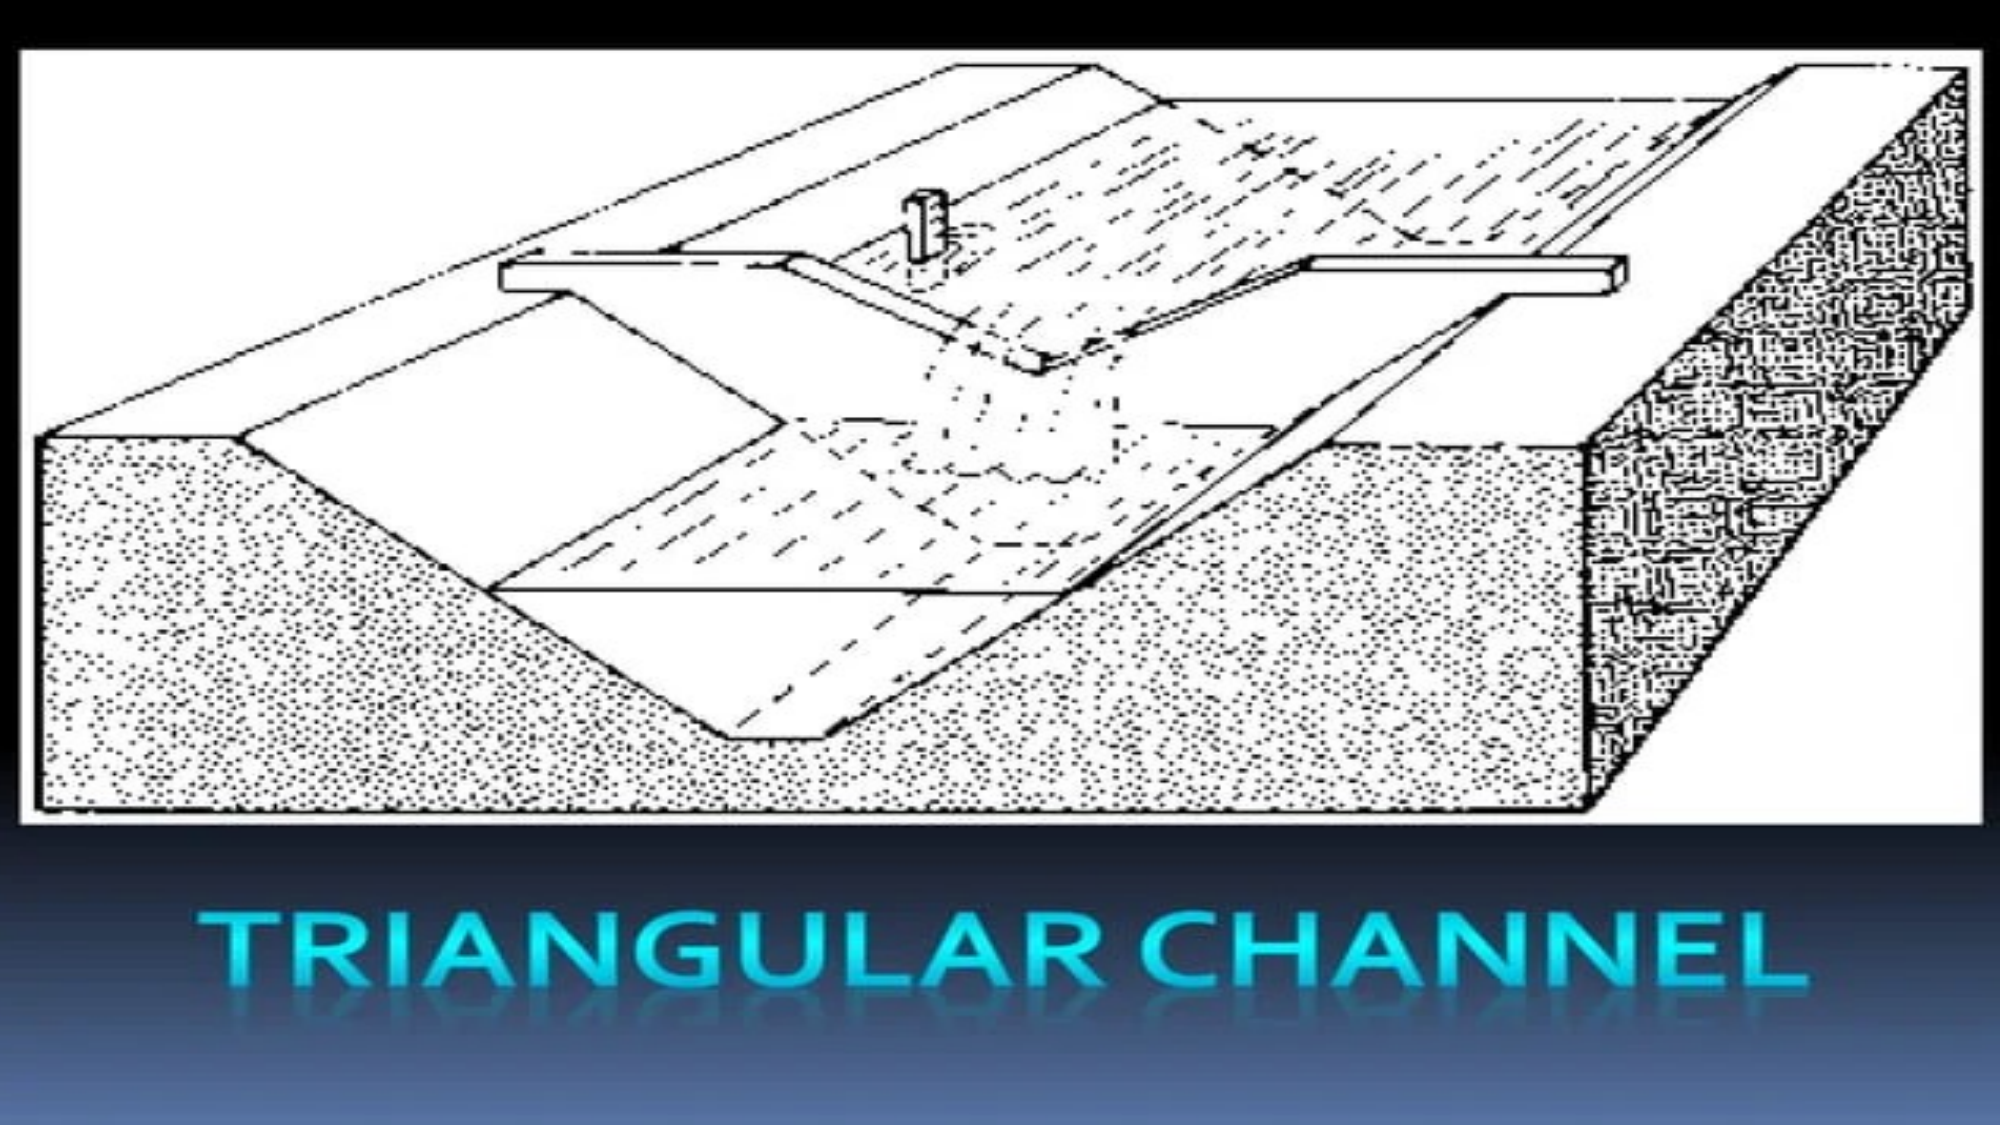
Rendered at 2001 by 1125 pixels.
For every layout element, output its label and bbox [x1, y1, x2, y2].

list [0, 0, 2000, 1125]
